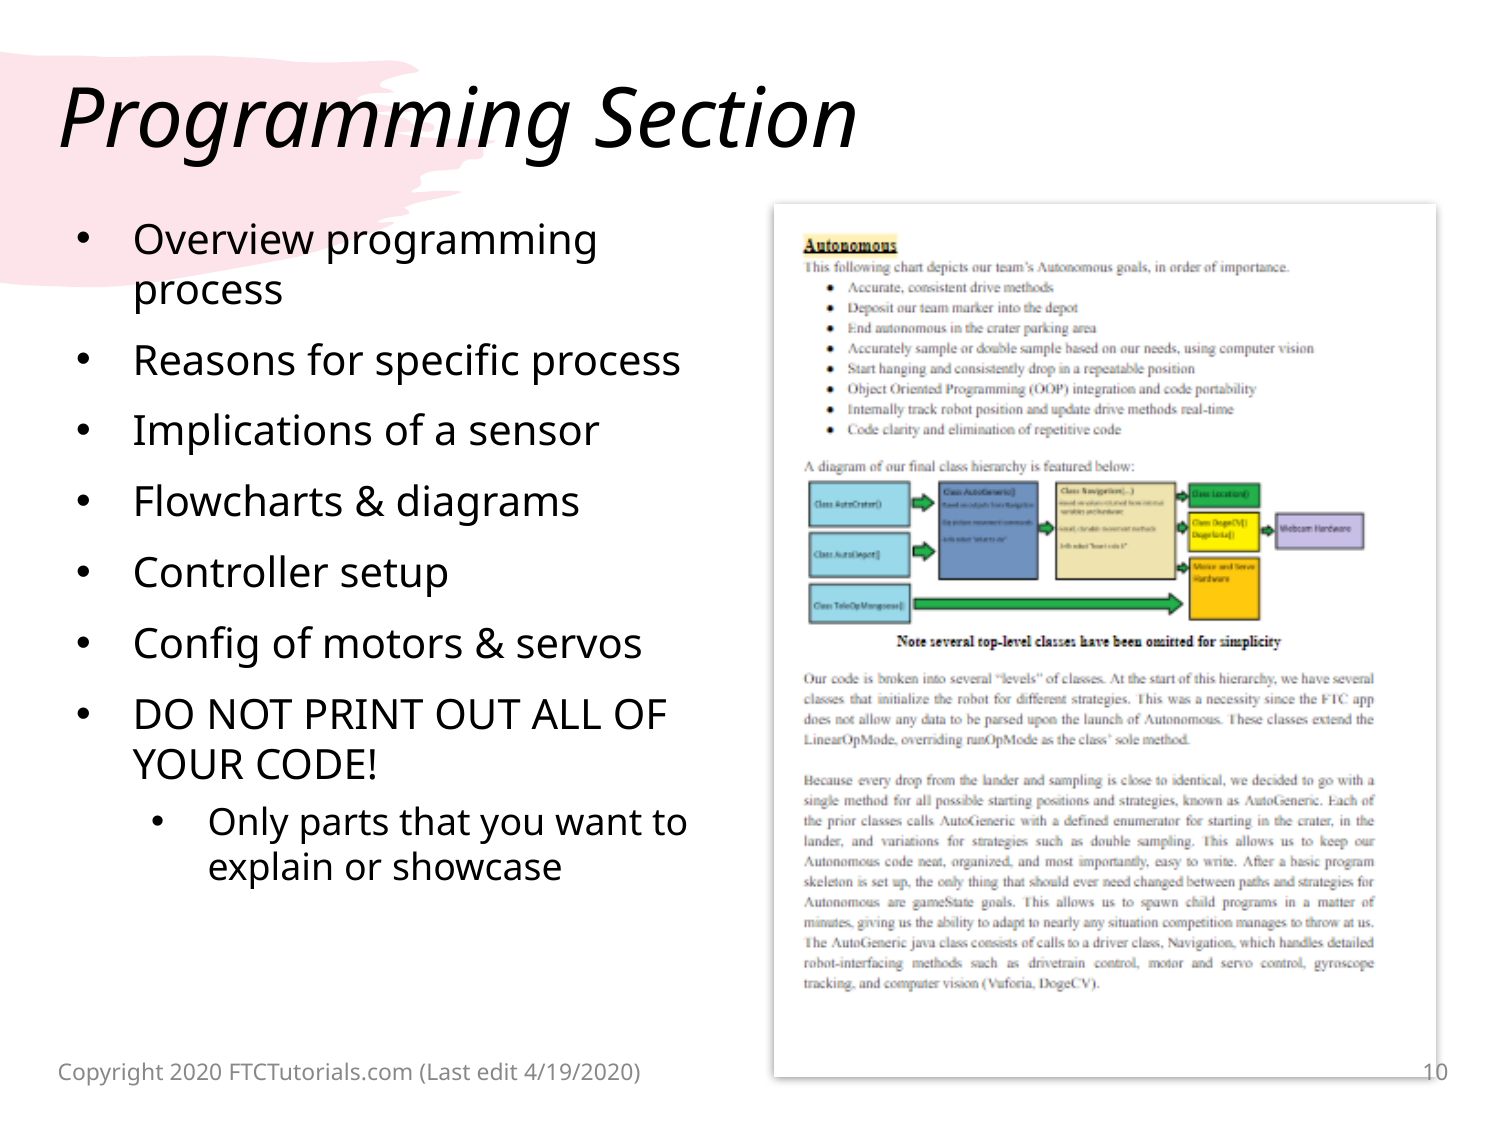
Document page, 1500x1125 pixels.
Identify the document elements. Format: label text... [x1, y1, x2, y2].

picture [774, 204, 1437, 1077]
footer Copyright 2020 FTCTutorials.com (Last edit 4/19/2020) [42, 1042, 718, 1103]
list Overview programming process Reasons for specific process Implications of a sensor Flowcharts & diagrams Controller setup Config of motors & servos DO NOT PRINT OUT ALL OF YOUR CODE! Only parts that you want to explain or showcase [42, 204, 704, 1030]
title Programming Section [42, 59, 1464, 182]
slide_number 10 [1378, 1042, 1464, 1103]
